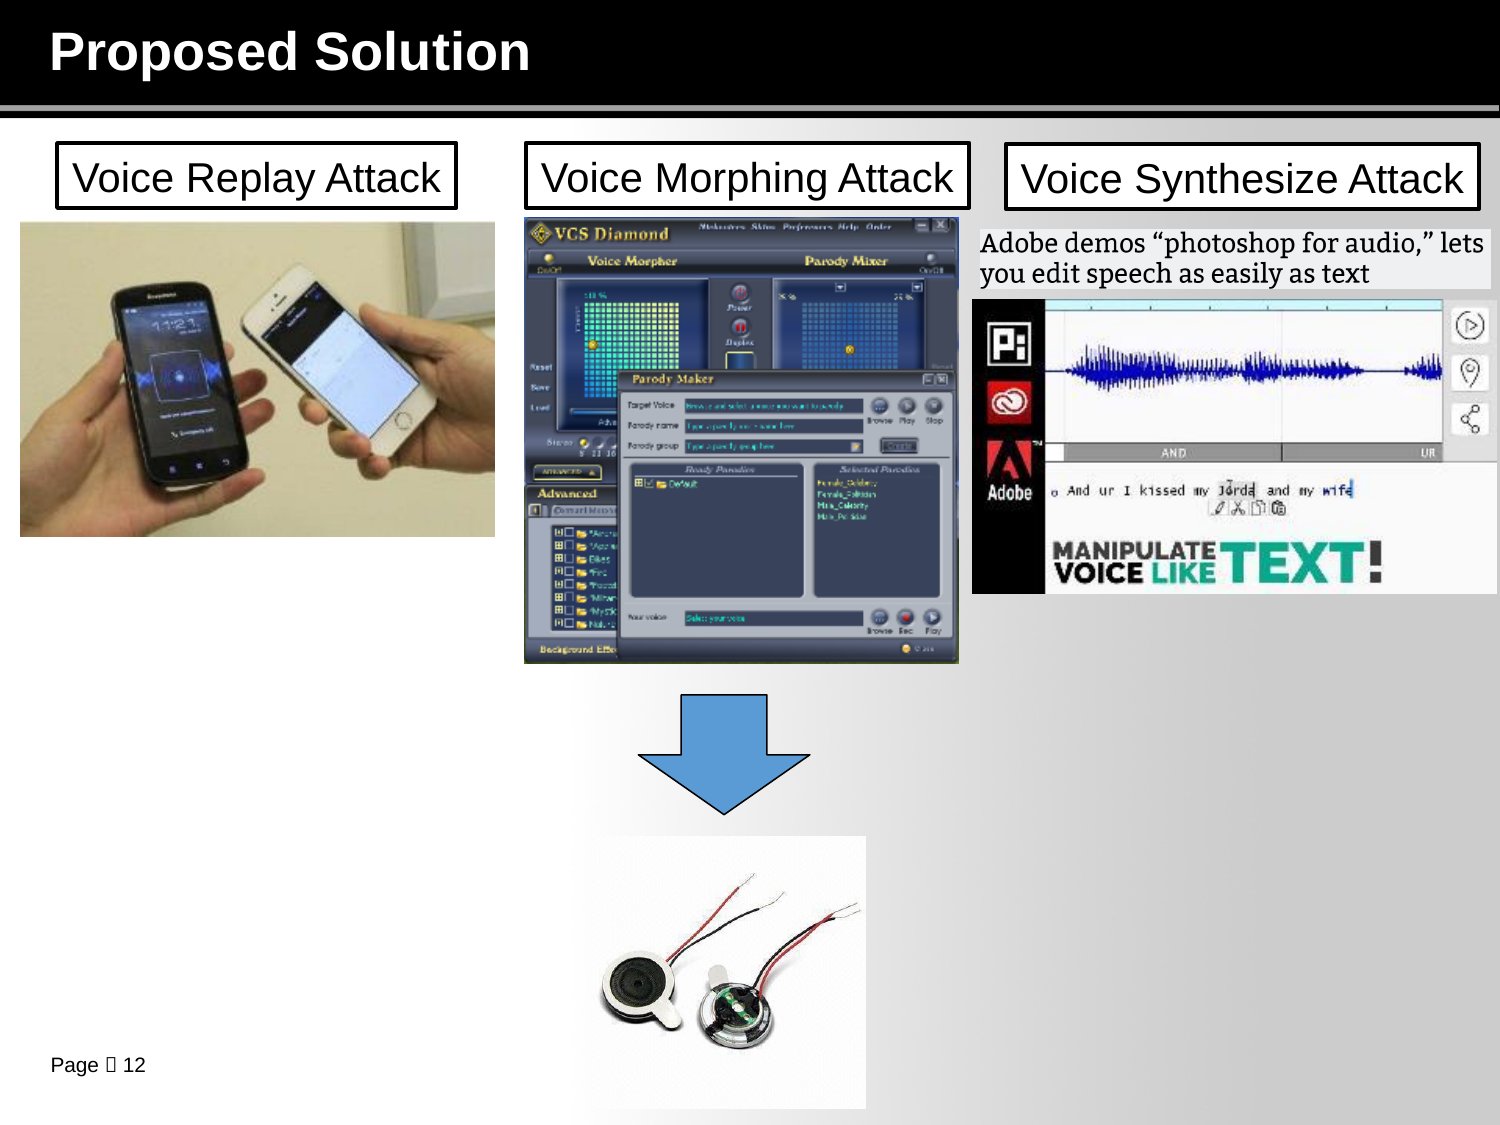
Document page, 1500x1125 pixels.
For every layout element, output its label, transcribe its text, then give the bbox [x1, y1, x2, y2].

text_box Voice Replay Attack [55, 141, 458, 210]
title Proposed Solution [49, 16, 1447, 123]
text_box [638, 694, 810, 815]
picture [0, 0, 1500, 1125]
text_box Voice Morphing Attack [524, 141, 971, 210]
text_box Voice Synthesize Attack [1004, 142, 1481, 211]
